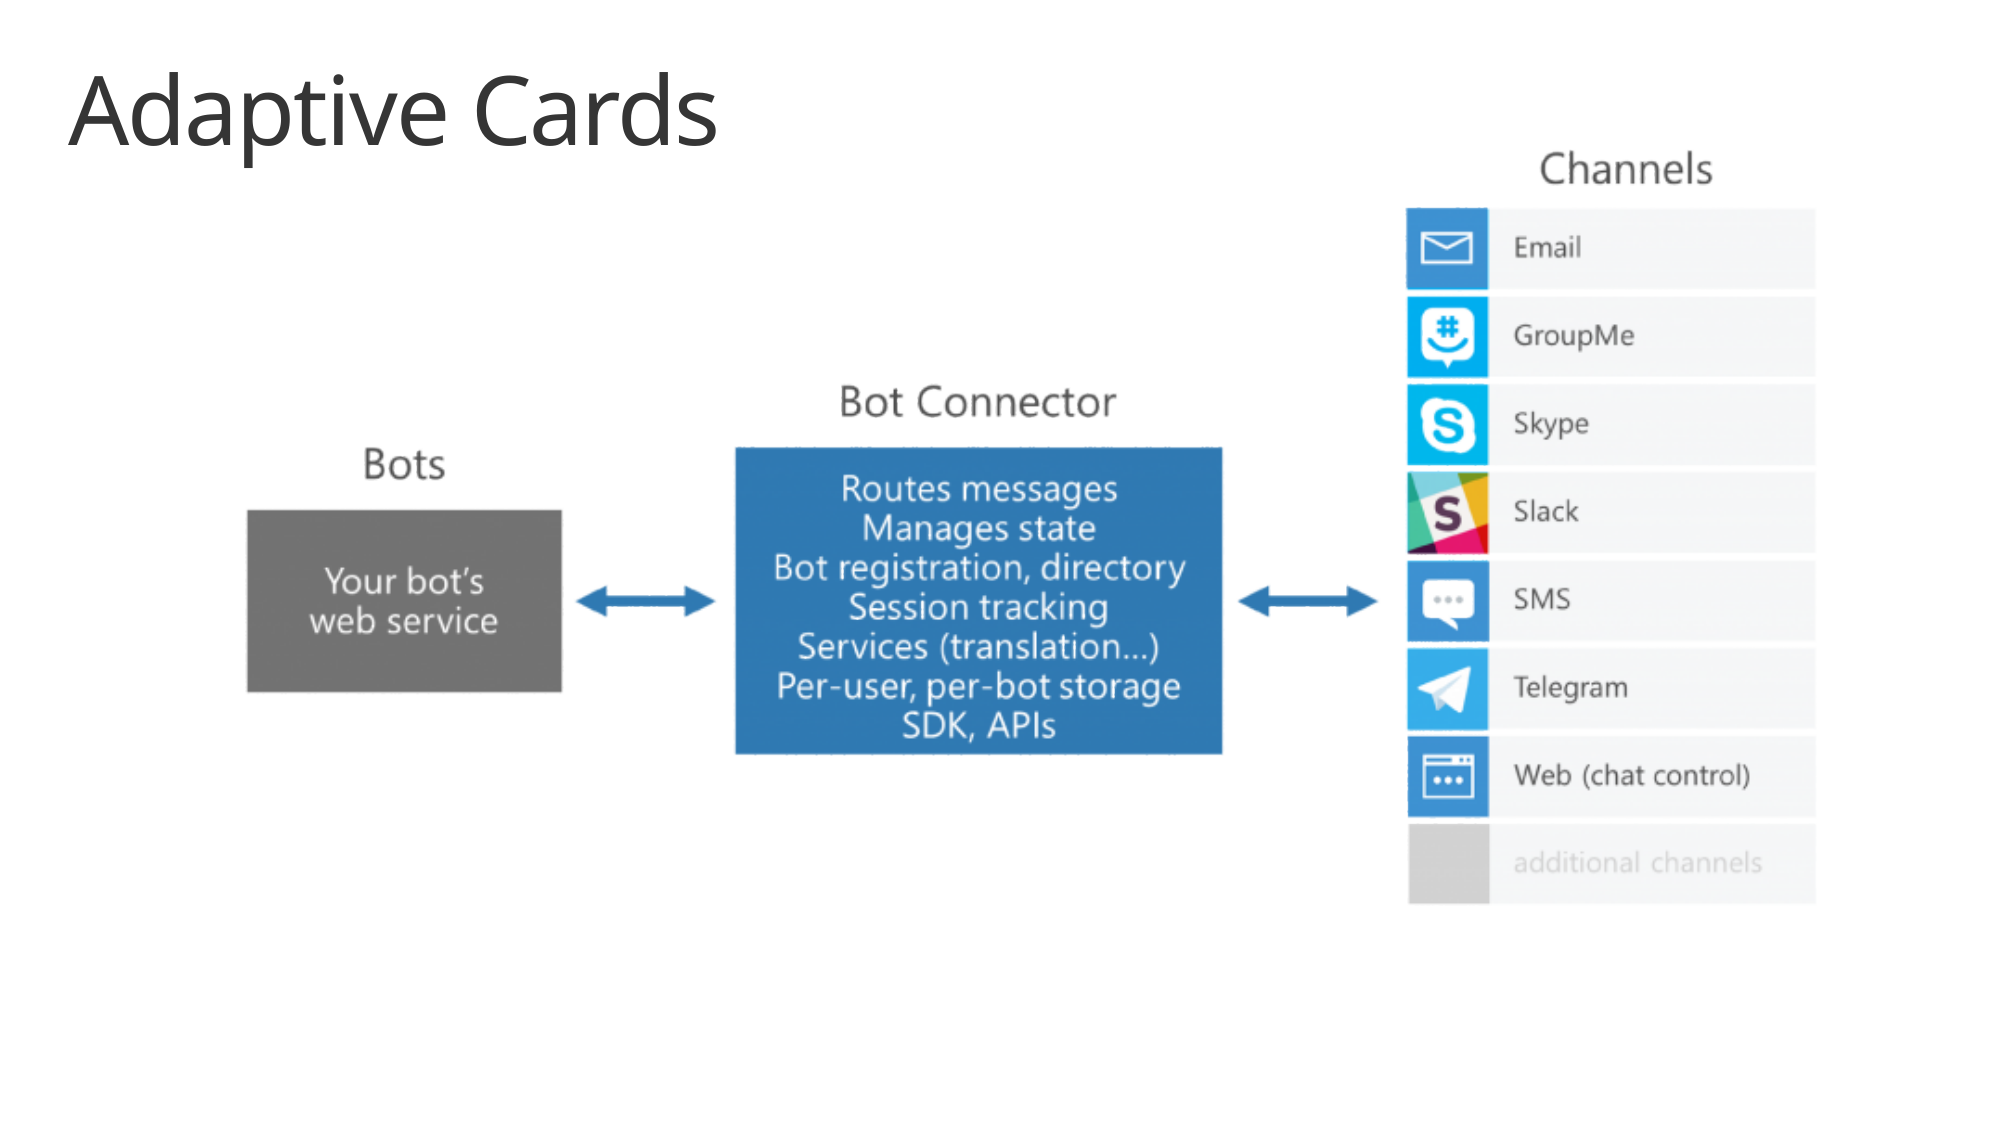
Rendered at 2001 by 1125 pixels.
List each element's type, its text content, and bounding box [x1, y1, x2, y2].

text_box Adaptive Cards [44, 47, 1957, 196]
picture [159, 69, 1913, 1056]
